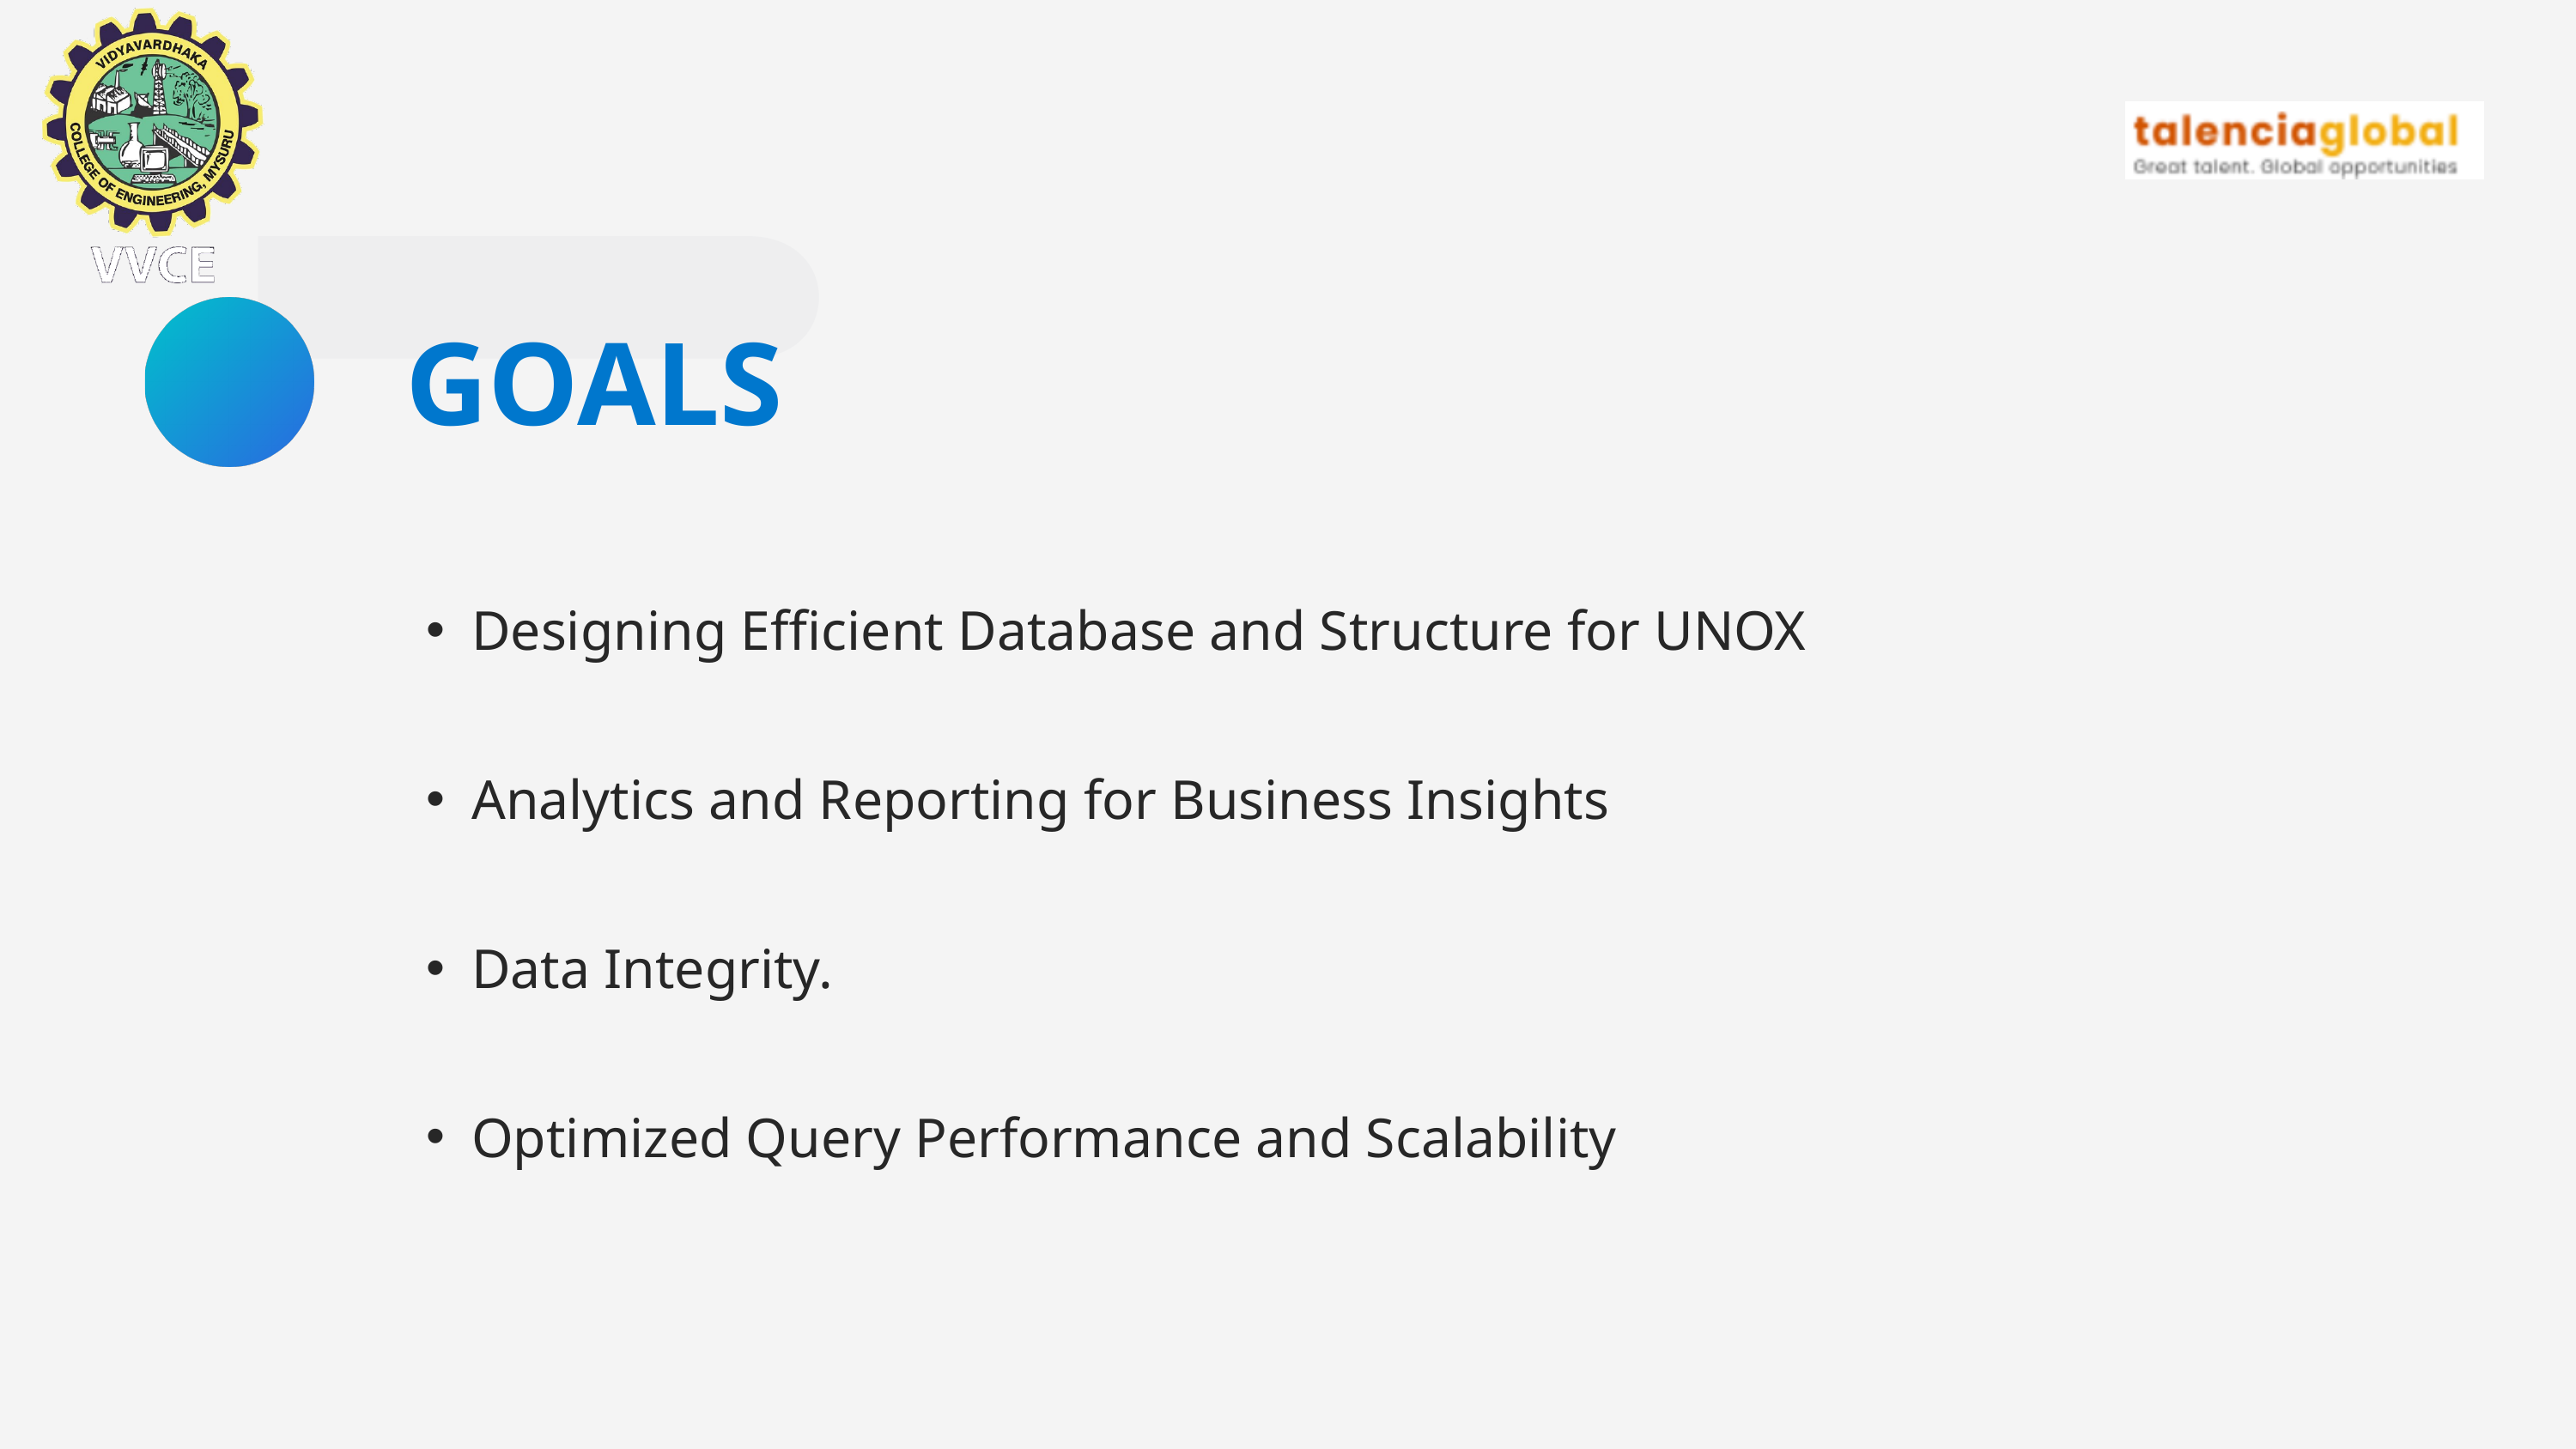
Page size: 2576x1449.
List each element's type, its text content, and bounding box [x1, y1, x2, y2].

text_box [144, 297, 314, 467]
text_box GOALS [603, 288, 793, 448]
text_box Data Integrity. [380, 924, 1957, 999]
text_box Optimized Query Performance and Scalability [380, 1093, 1957, 1168]
picture [2124, 101, 2484, 179]
picture [9, 0, 301, 292]
text_box GOALS [405, 288, 472, 448]
text_box Designing Efficient Database and Structure for UNOX [380, 585, 1957, 662]
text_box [477, 16, 600, 579]
text_box Analytics and Reporting for Business Insights [380, 755, 1957, 830]
